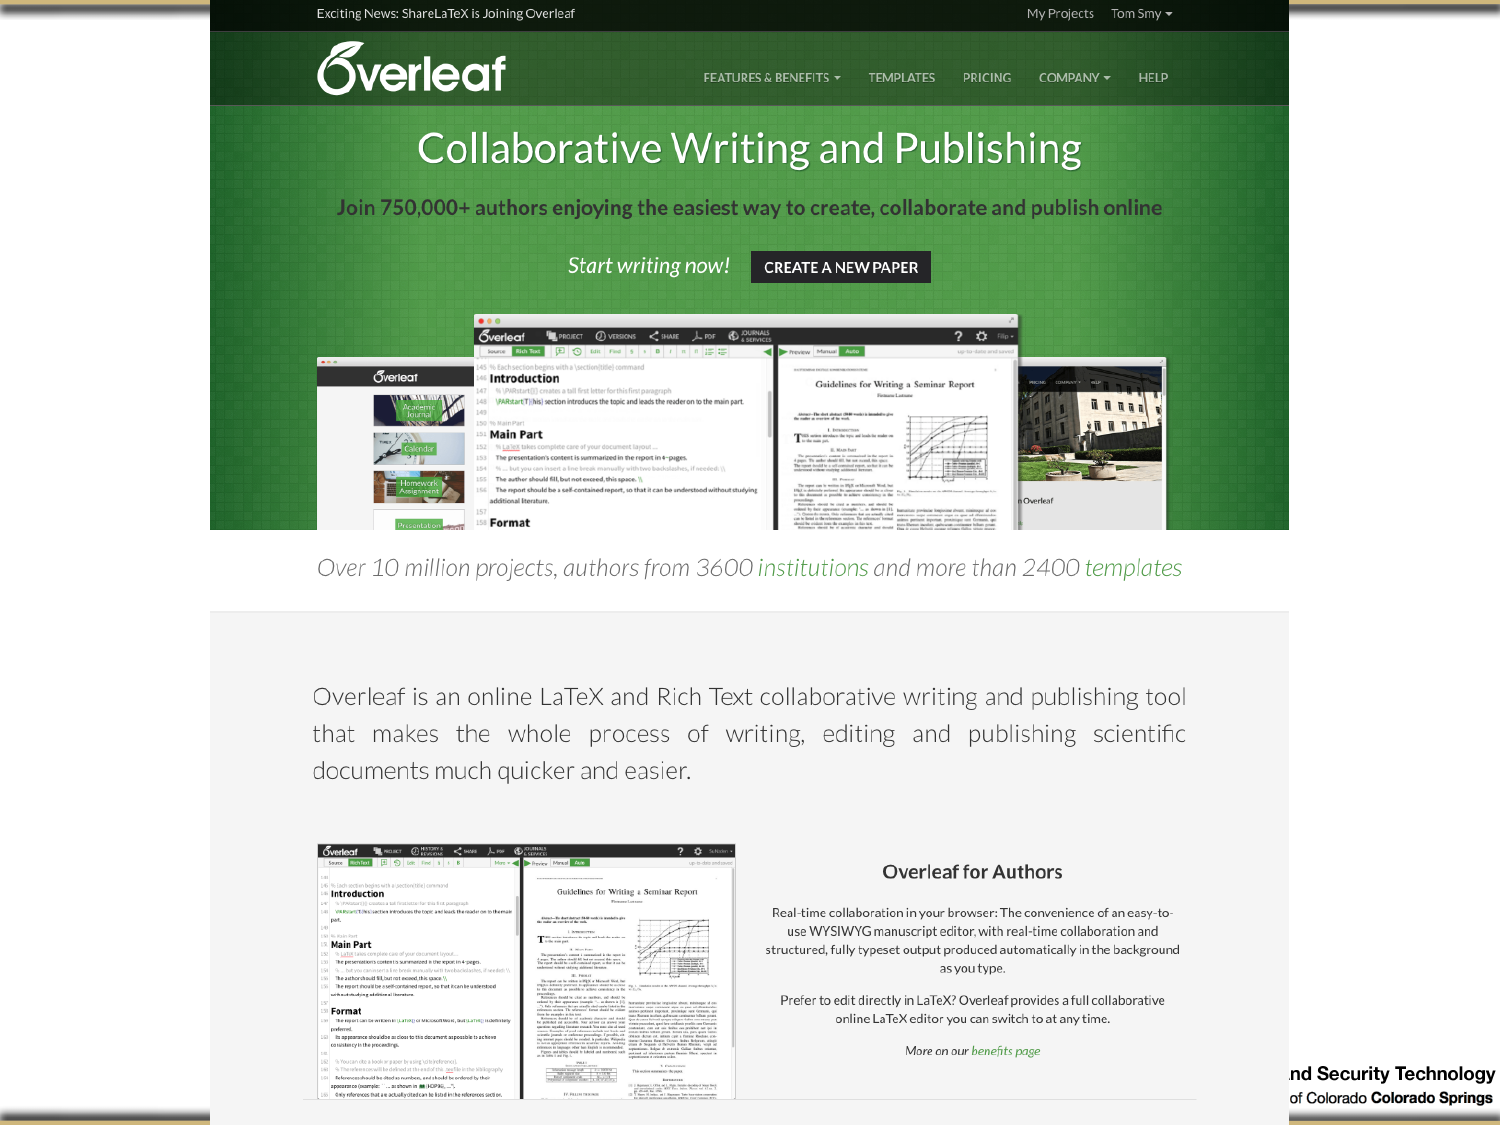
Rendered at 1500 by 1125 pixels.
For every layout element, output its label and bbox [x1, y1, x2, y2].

picture [209, 0, 1500, 1125]
